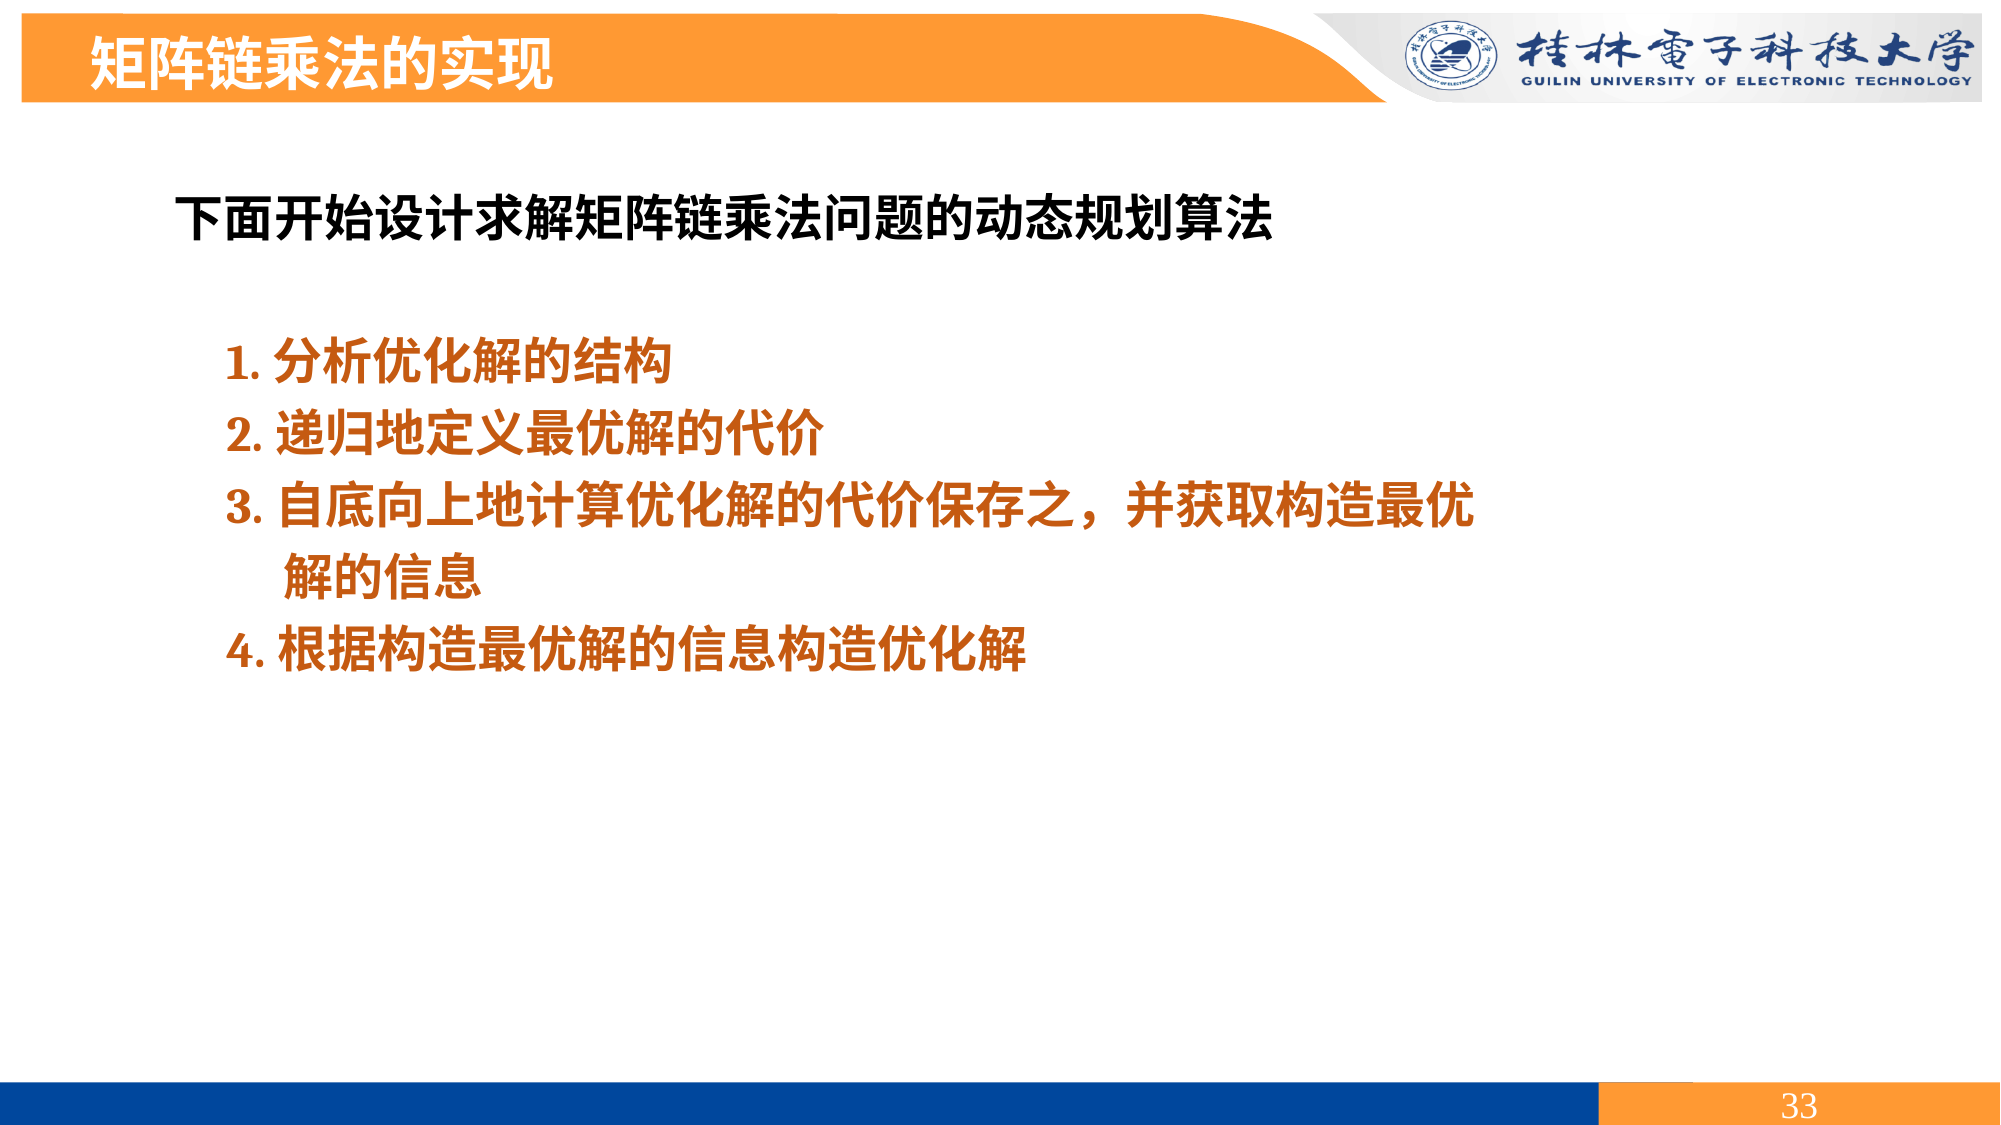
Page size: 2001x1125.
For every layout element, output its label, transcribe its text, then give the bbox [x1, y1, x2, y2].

text_box 下面开始设计求解矩阵链乘法问题的动态规划算法 [159, 149, 1471, 254]
picture [1386, 0, 2000, 103]
text_box 矩阵链乘法的实现 [74, 19, 1101, 105]
text_box 1.分析优化解的结构 2.递归地定义最优解的代价 3.自底向上地计算优化解的代价保存之，并获取构造最优 解的信息 4.根据构造最优解的信息构造优化解 [211, 309, 1523, 685]
